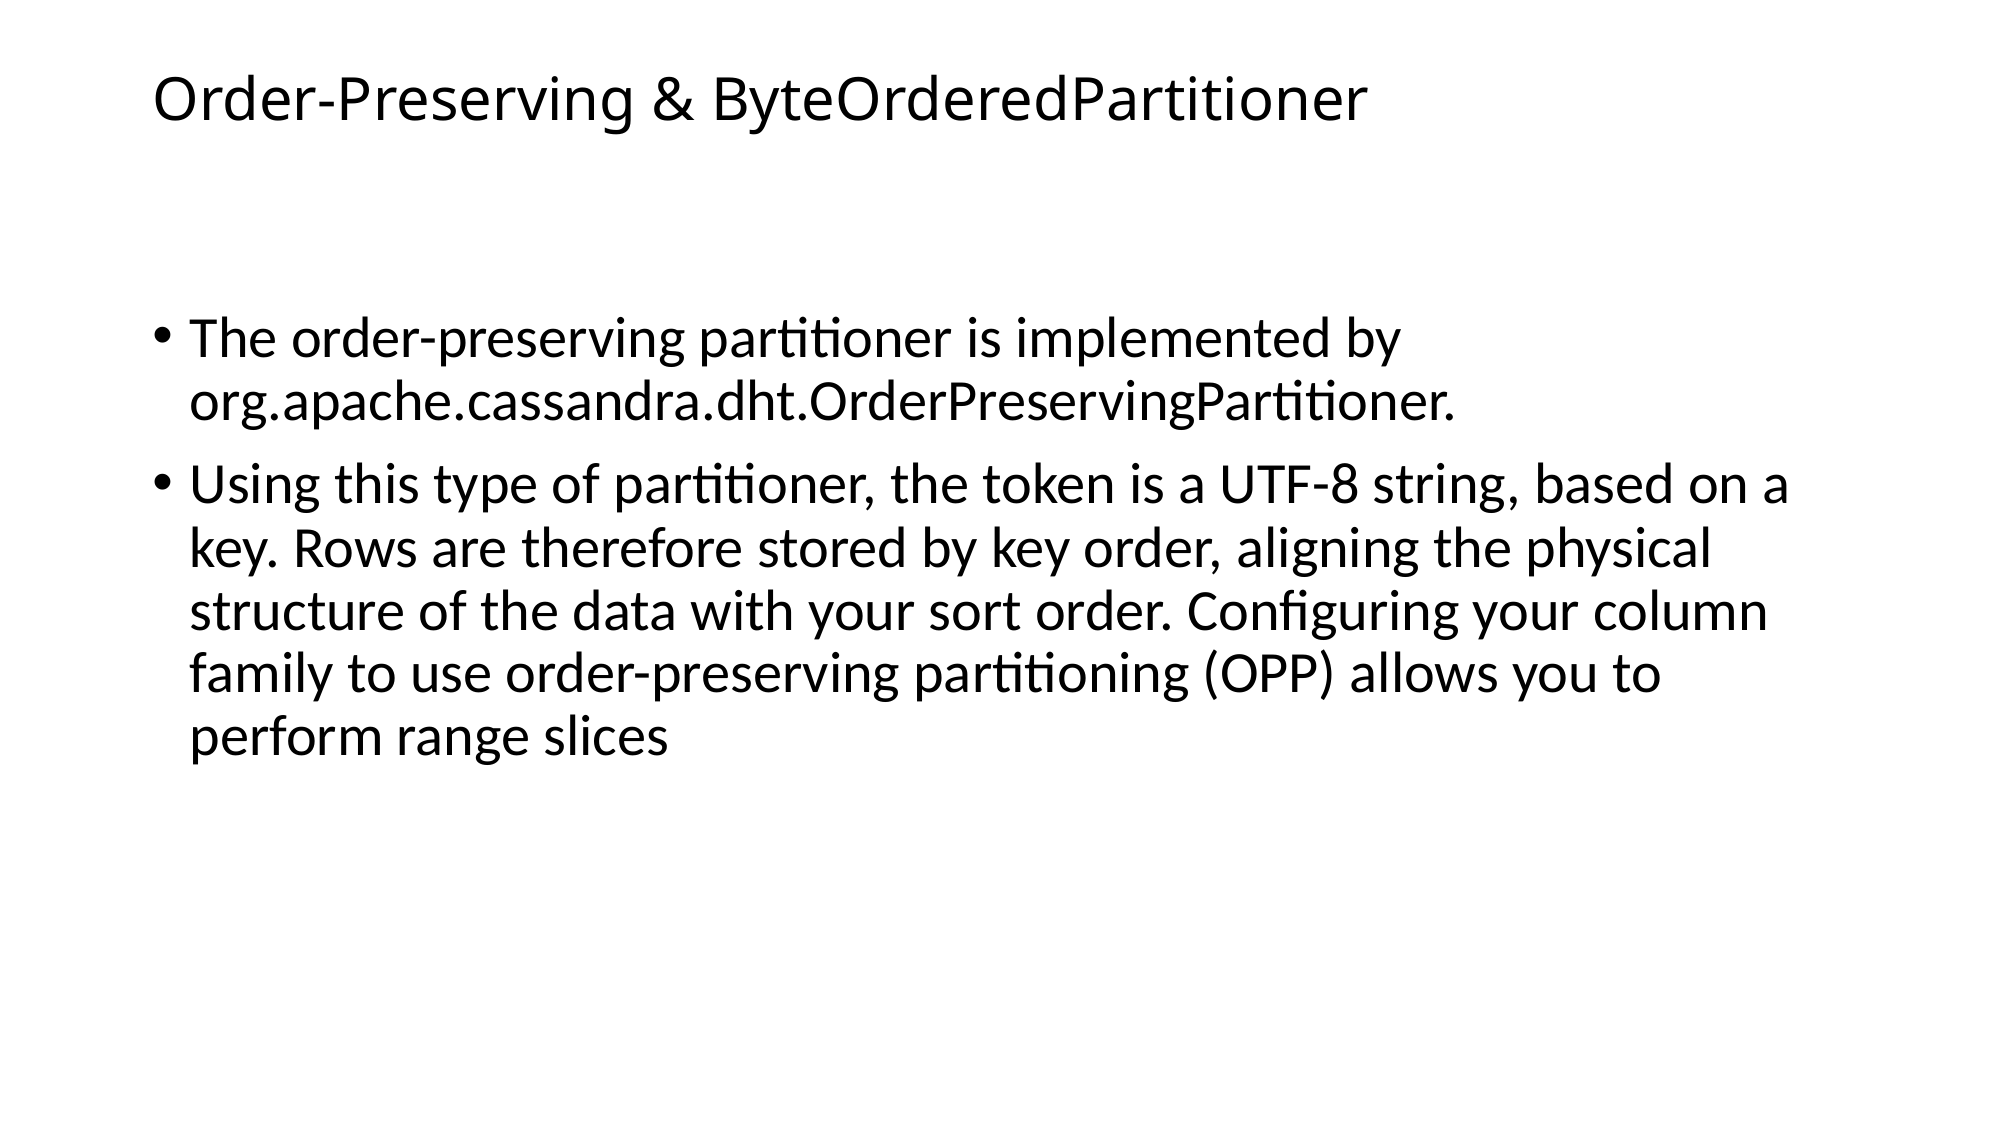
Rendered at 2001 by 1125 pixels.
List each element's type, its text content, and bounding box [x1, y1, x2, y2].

list The order-preserving partitioner is implemented by org.apache.cassandra.dht.OrderPreservingPartitioner. Using this type of partitioner, the token is a UTF-8 string, based on a key. Rows are therefore stored by key order, aligning the physical structure of the data with your sort order. Configuring your column family to use order-preserving partitioning (OPP) allows you to perform range slices [137, 299, 1863, 1014]
title Order-Preserving & ByteOrderedPartitioner [137, 59, 1863, 278]
